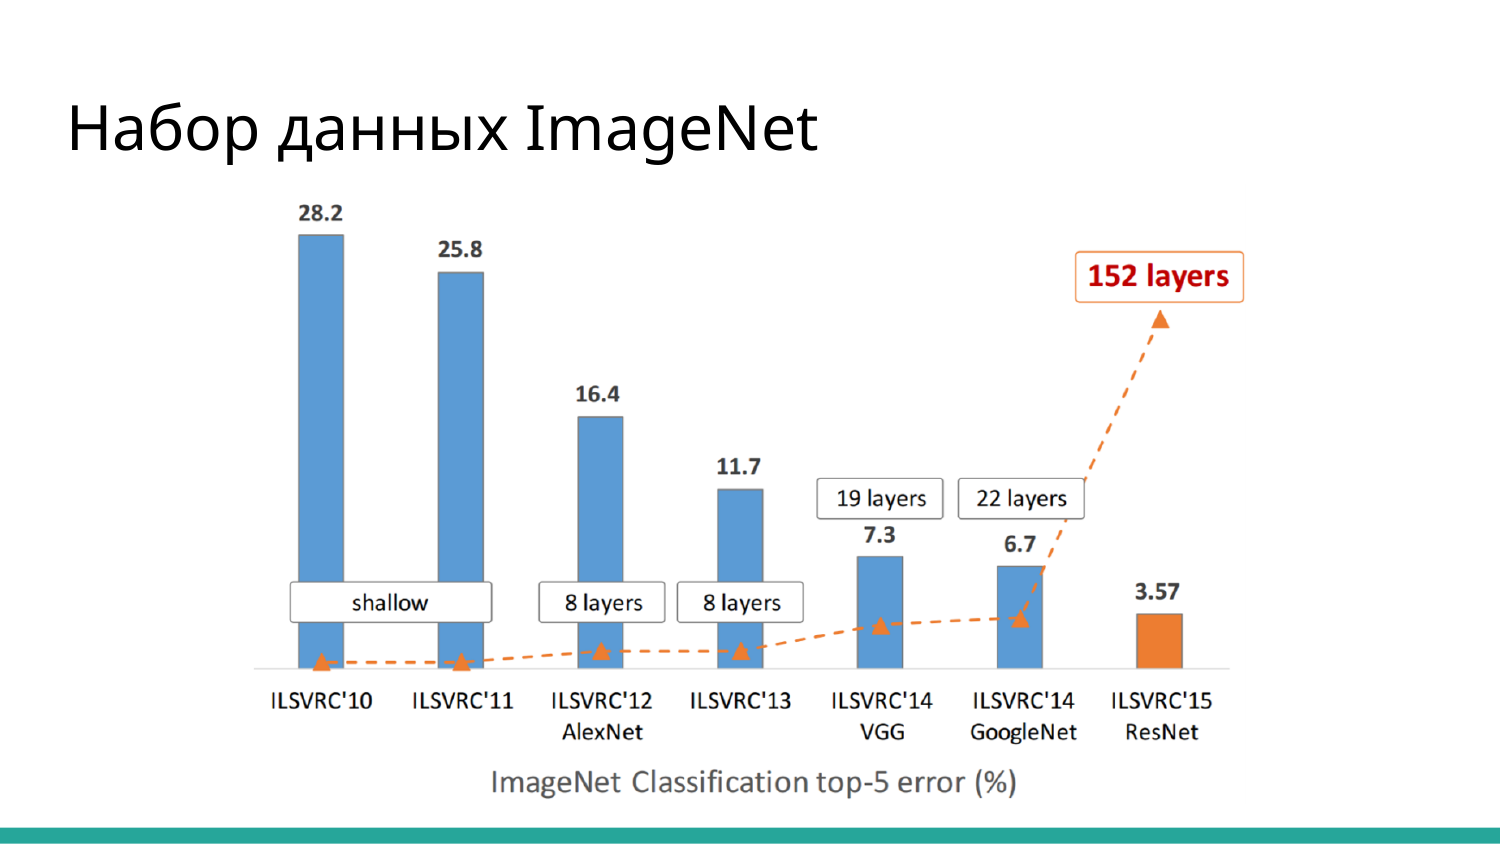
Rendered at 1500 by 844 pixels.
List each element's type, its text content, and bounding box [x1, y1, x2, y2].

title Набор данных ImageNet [51, 72, 1449, 174]
picture [252, 184, 1248, 804]
